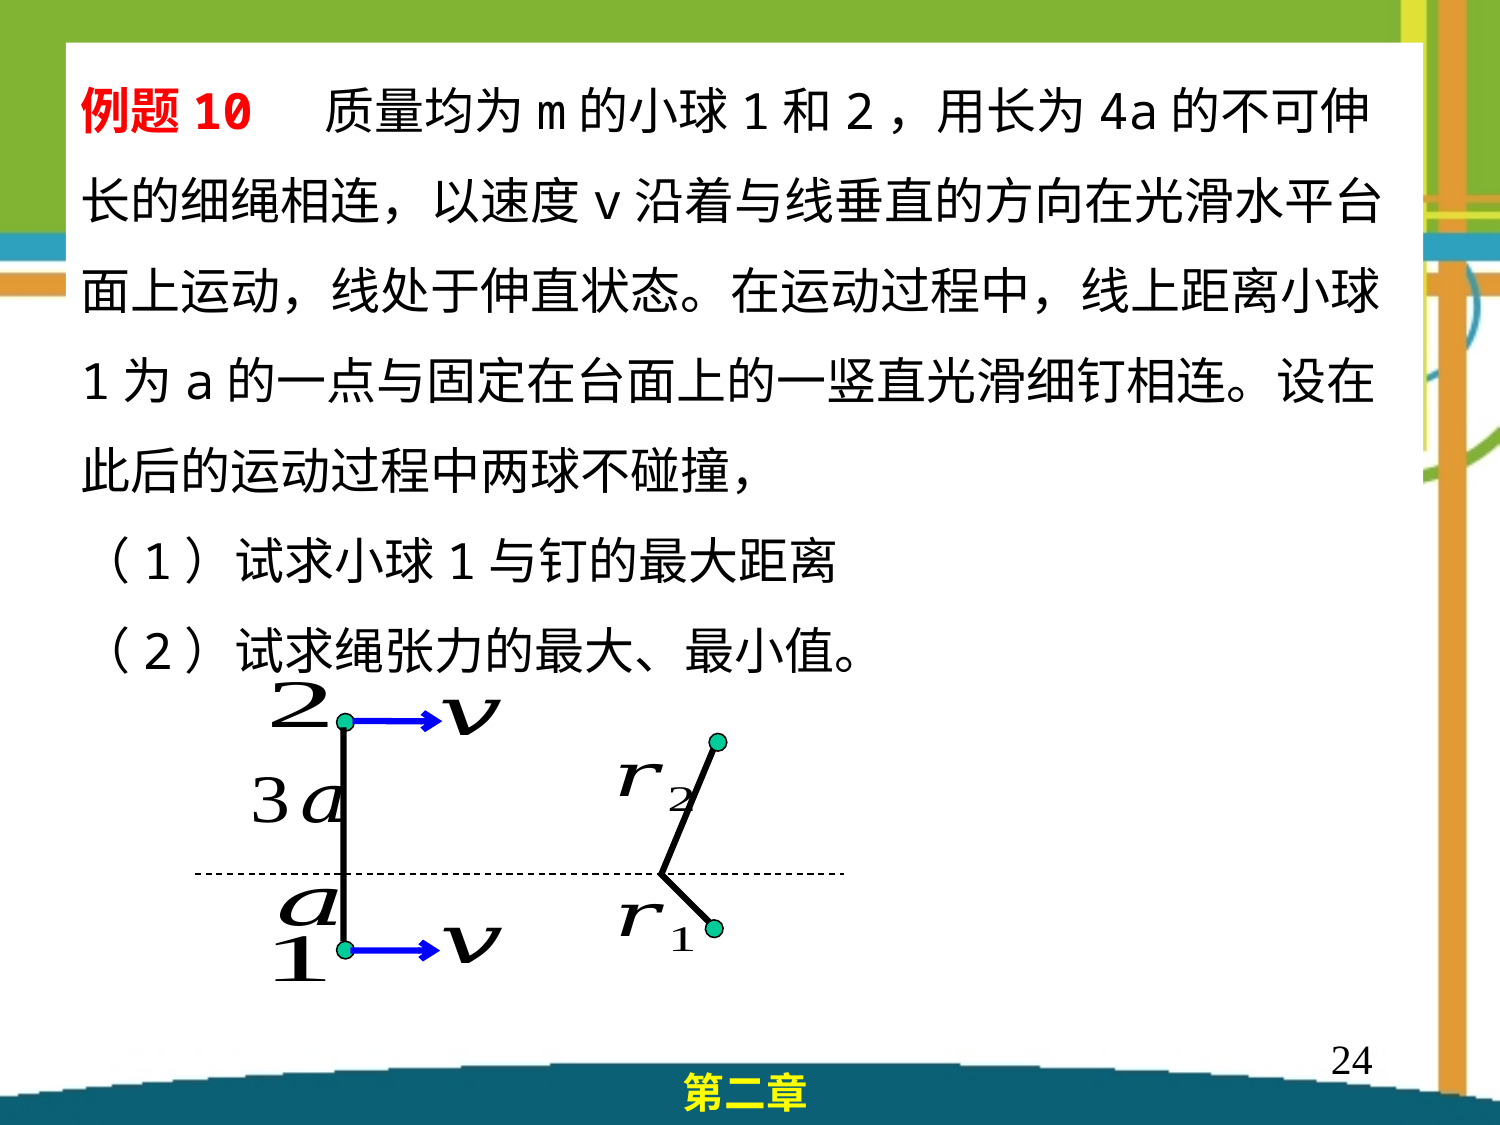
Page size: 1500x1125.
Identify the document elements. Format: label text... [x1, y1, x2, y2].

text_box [194, 667, 845, 999]
text_box 例题10 质量均为m的小球1和2，用长为4a的不可伸长的细绳相连，以速度v沿着与线垂直的方向在光滑水平台面上运动，线处于伸直状态。在运动过程中，线上距离小球1为a的一点与固定在台面上的一竖直光滑细钉相连。设在此后的运动过程中两球不碰撞， （1）试求小球1与钉的最大距离 （2）试求绳张力的最大、最小值。 [65, 42, 1424, 688]
slide_number 24 [1074, 1025, 1388, 1100]
picture [0, 0, 1500, 1125]
